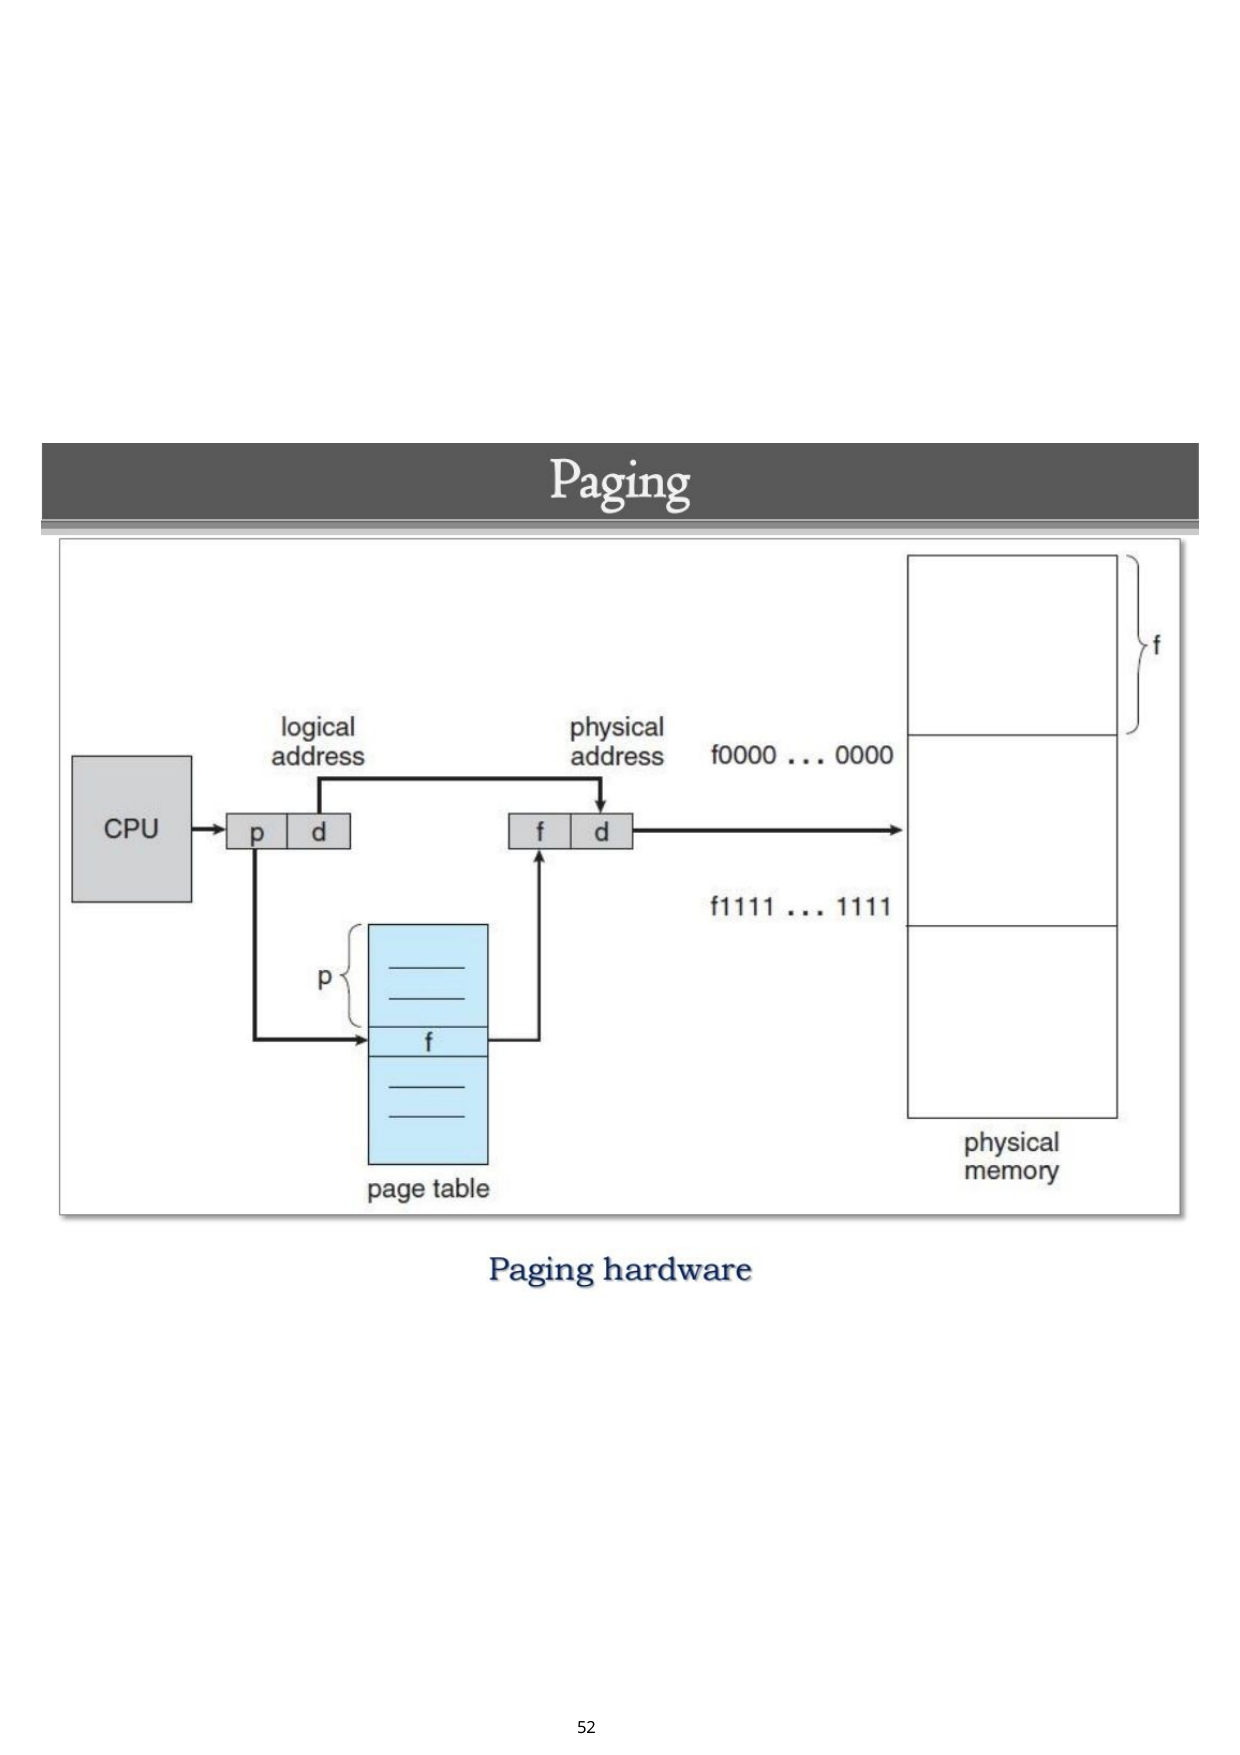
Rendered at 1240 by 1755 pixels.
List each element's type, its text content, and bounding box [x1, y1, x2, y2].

picture [41, 442, 1199, 1301]
slide_number 52 [570, 1713, 605, 1755]
